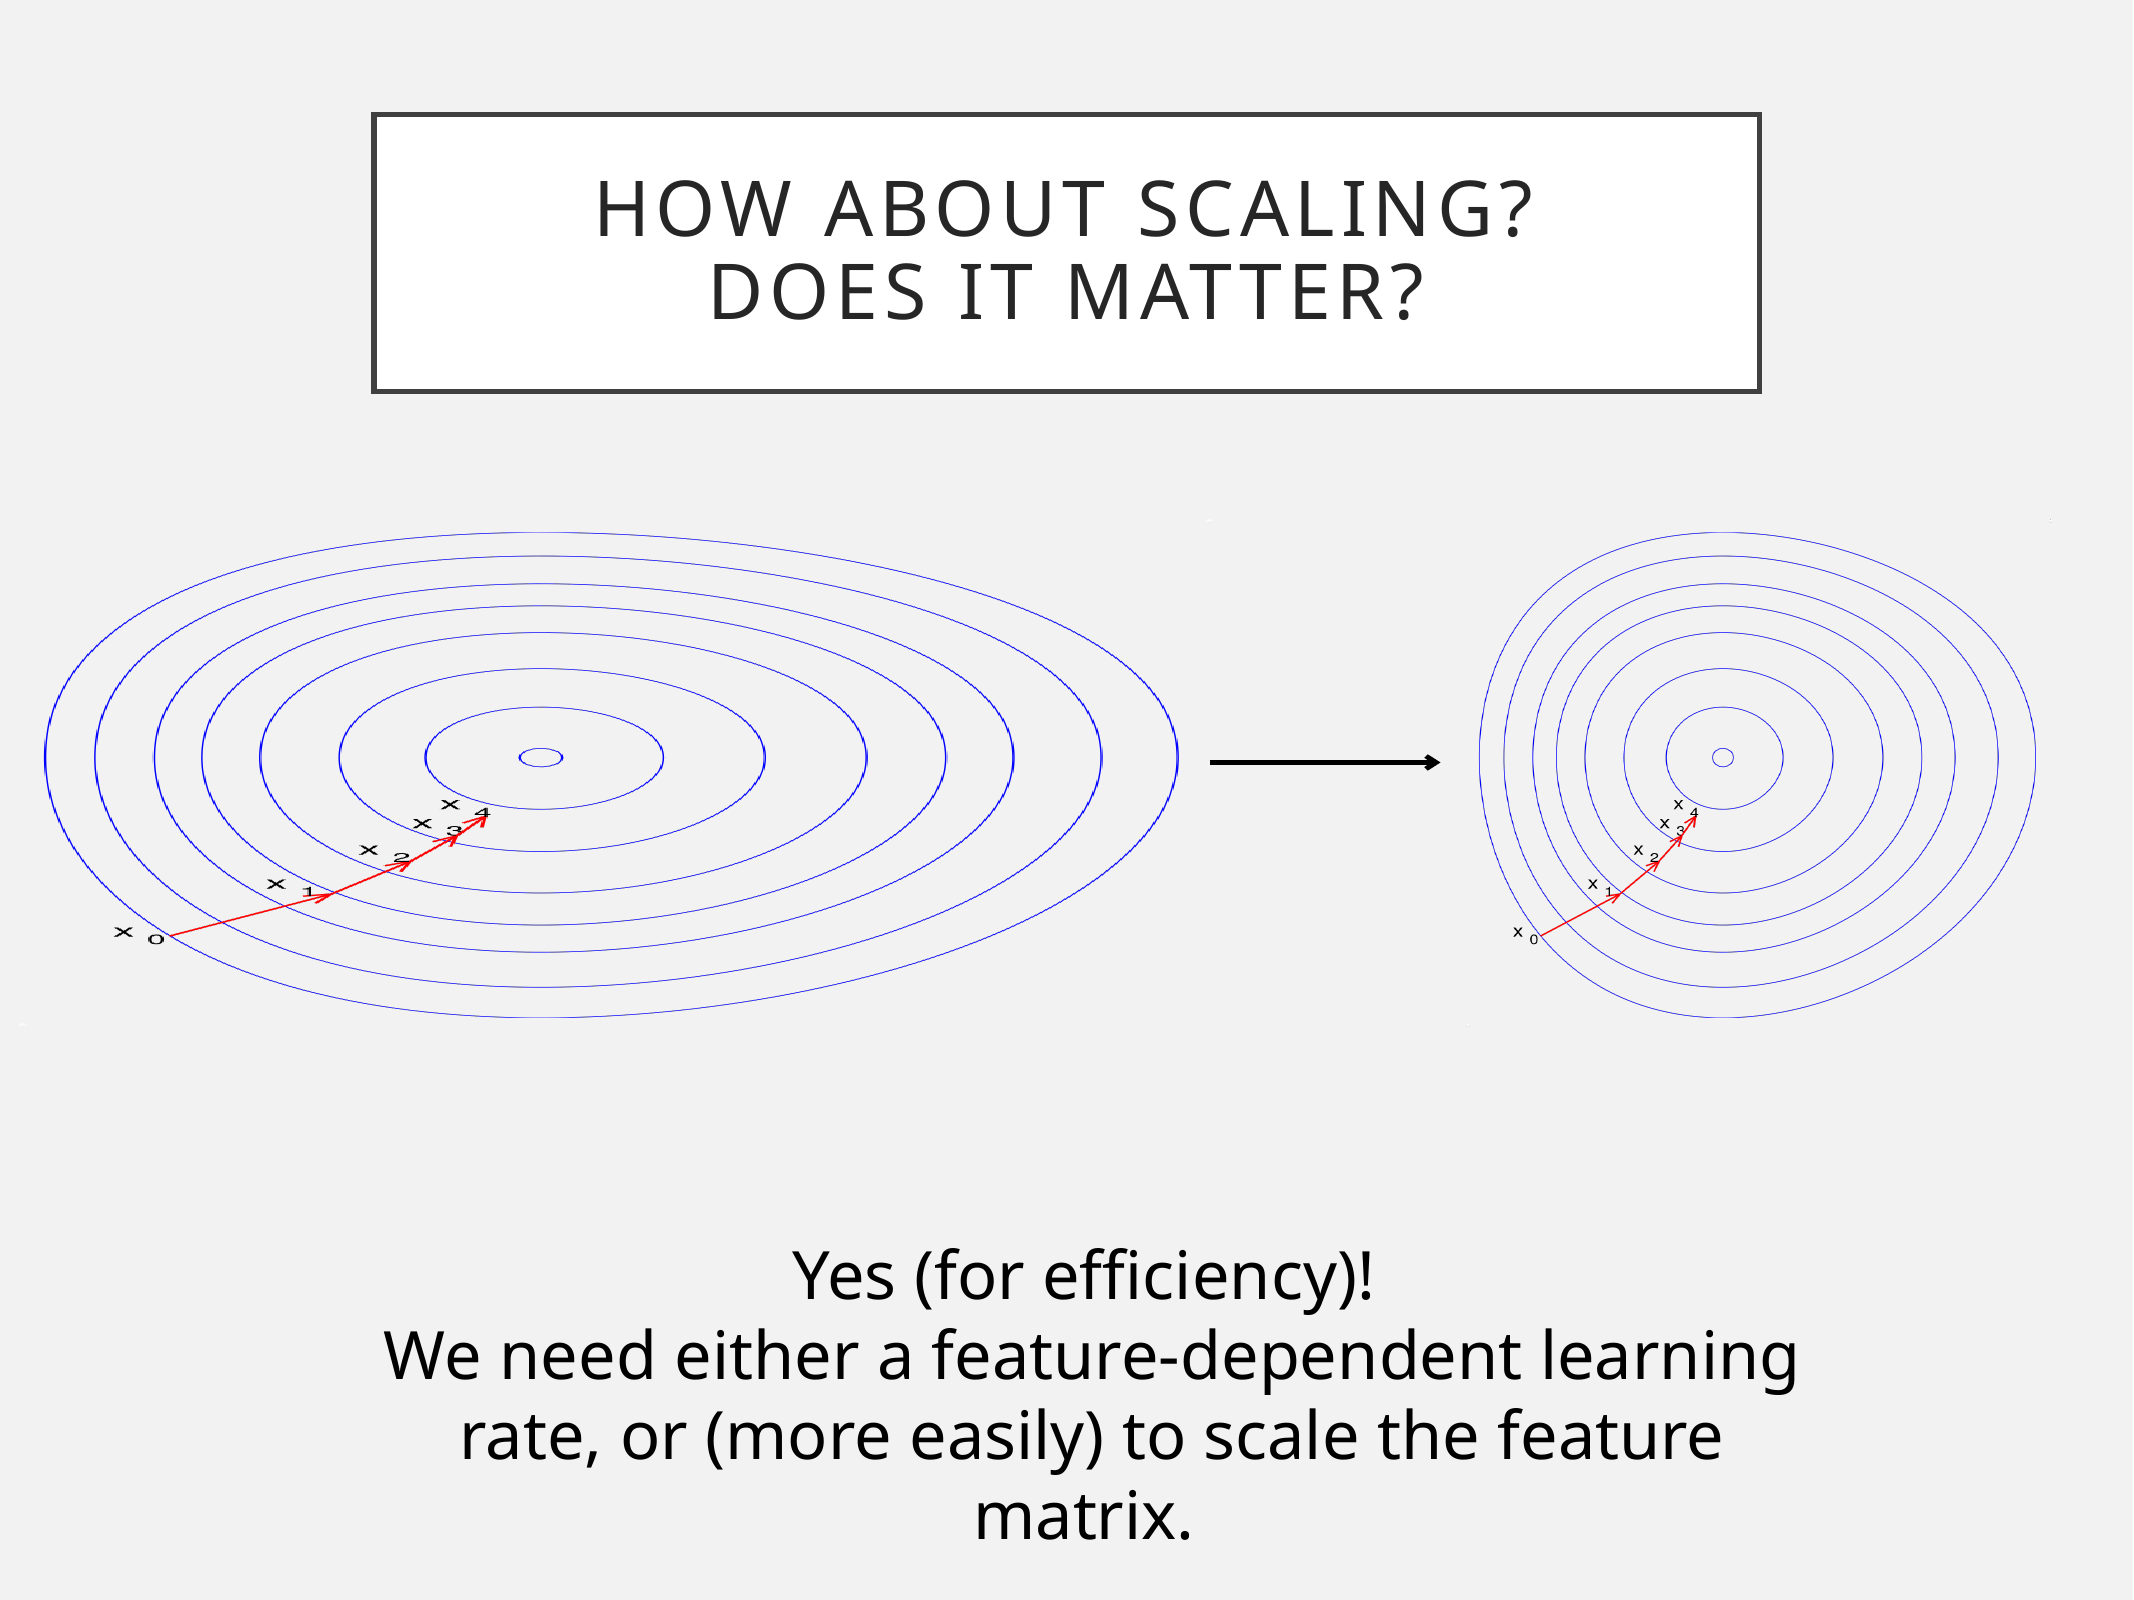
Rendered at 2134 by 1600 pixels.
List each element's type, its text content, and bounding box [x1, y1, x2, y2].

text_box Yes (for efficiency)! We need either a feature-dependent learning rate, or (more easily) to scale the feature matrix. [341, 1225, 1844, 1561]
title How about scaling? Does it matter? [371, 112, 1762, 394]
picture [1440, 499, 2079, 1047]
picture [0, 499, 1267, 1047]
